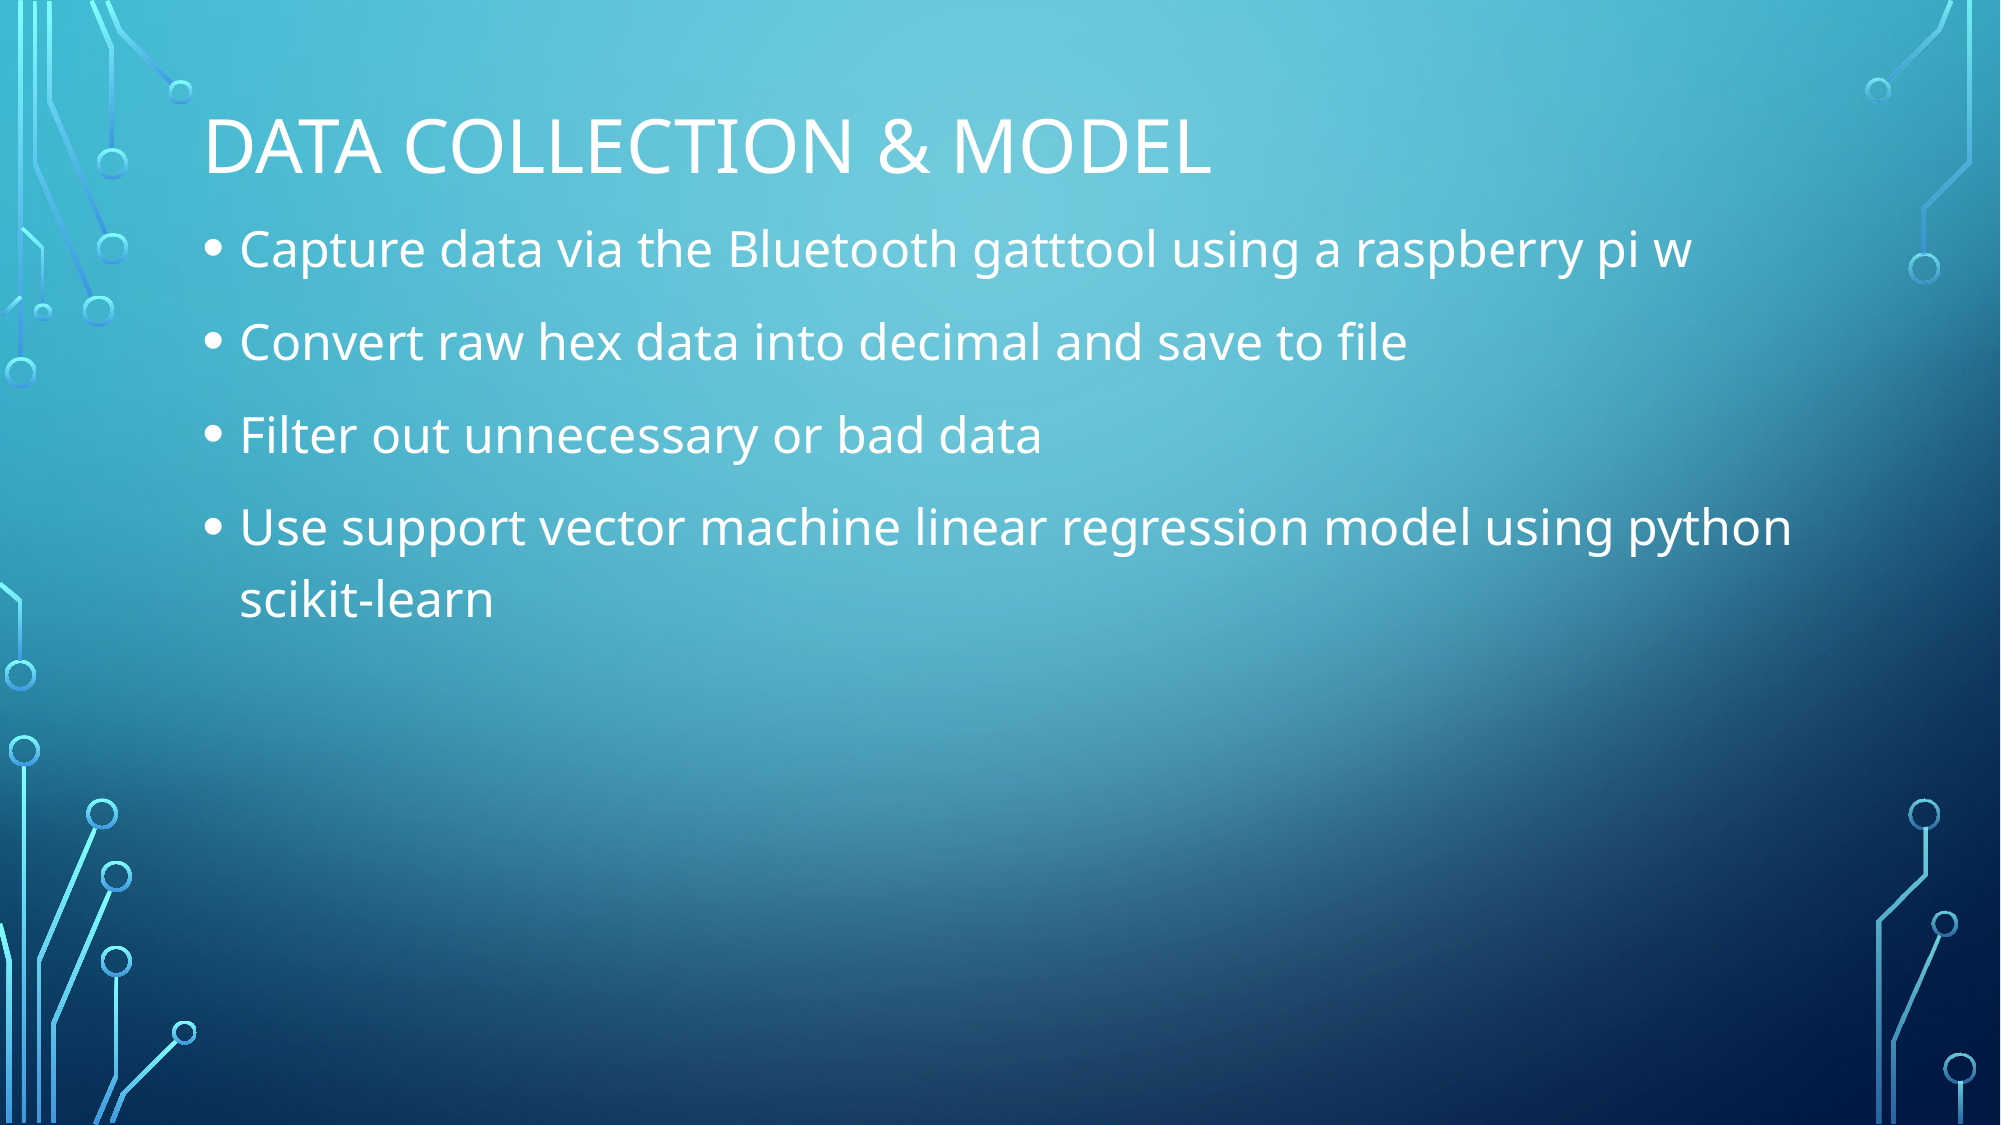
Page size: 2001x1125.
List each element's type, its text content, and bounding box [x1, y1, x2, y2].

list Capture data via the Bluetooth gatttool using a raspberry pi w Convert raw hex data into decimal and save to file Filter out unnecessary or bad data Use support vector machine linear regression model using python scikit-learn [187, 197, 1864, 935]
title Data Collection & Model [187, 101, 1813, 197]
